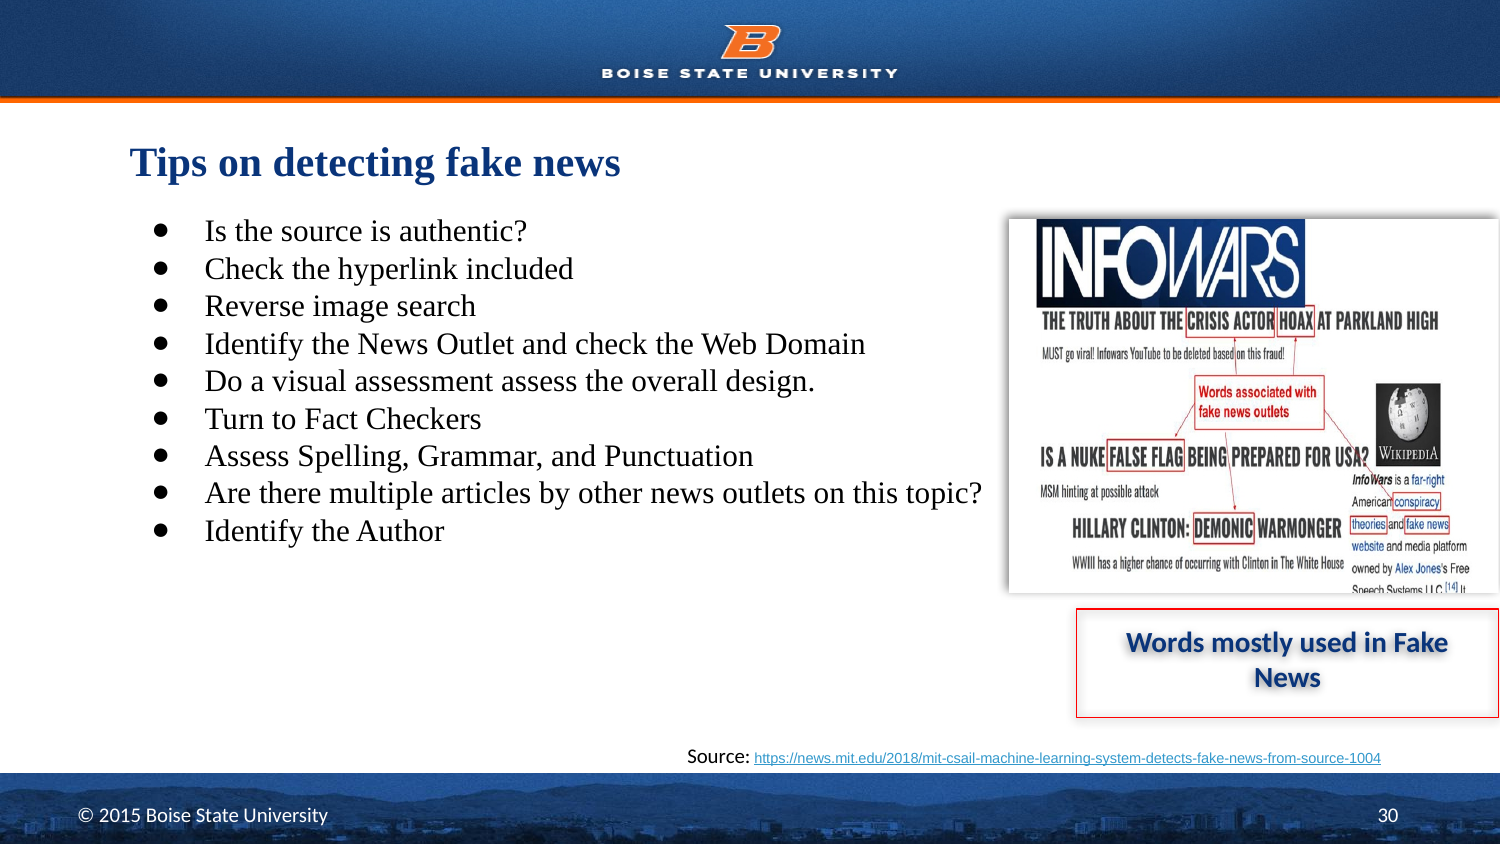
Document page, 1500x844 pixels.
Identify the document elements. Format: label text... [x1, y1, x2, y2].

picture [0, 0, 1500, 103]
text_box Is the source is authentic? Check the hyperlink included Reverse image search Identify the News Outlet and check the Web Domain Do a visual assessment assess the overall design. Turn to Fact Checkers Assess Spelling, Grammar, and Punctuation Are there multiple articles by other news outlets on this topic? Identify the Author [114, 195, 1404, 732]
picture [0, 773, 1500, 844]
text_box Tips on detecting fake news [114, 119, 1435, 209]
text_box Words mostly used in Fake News [1076, 608, 1499, 718]
text_box Source: https://news.mit.edu/2018/mit-csail-machine-learning-system-detects-fake-news-from-source-1004 [672, 727, 1500, 786]
picture [1008, 219, 1499, 593]
